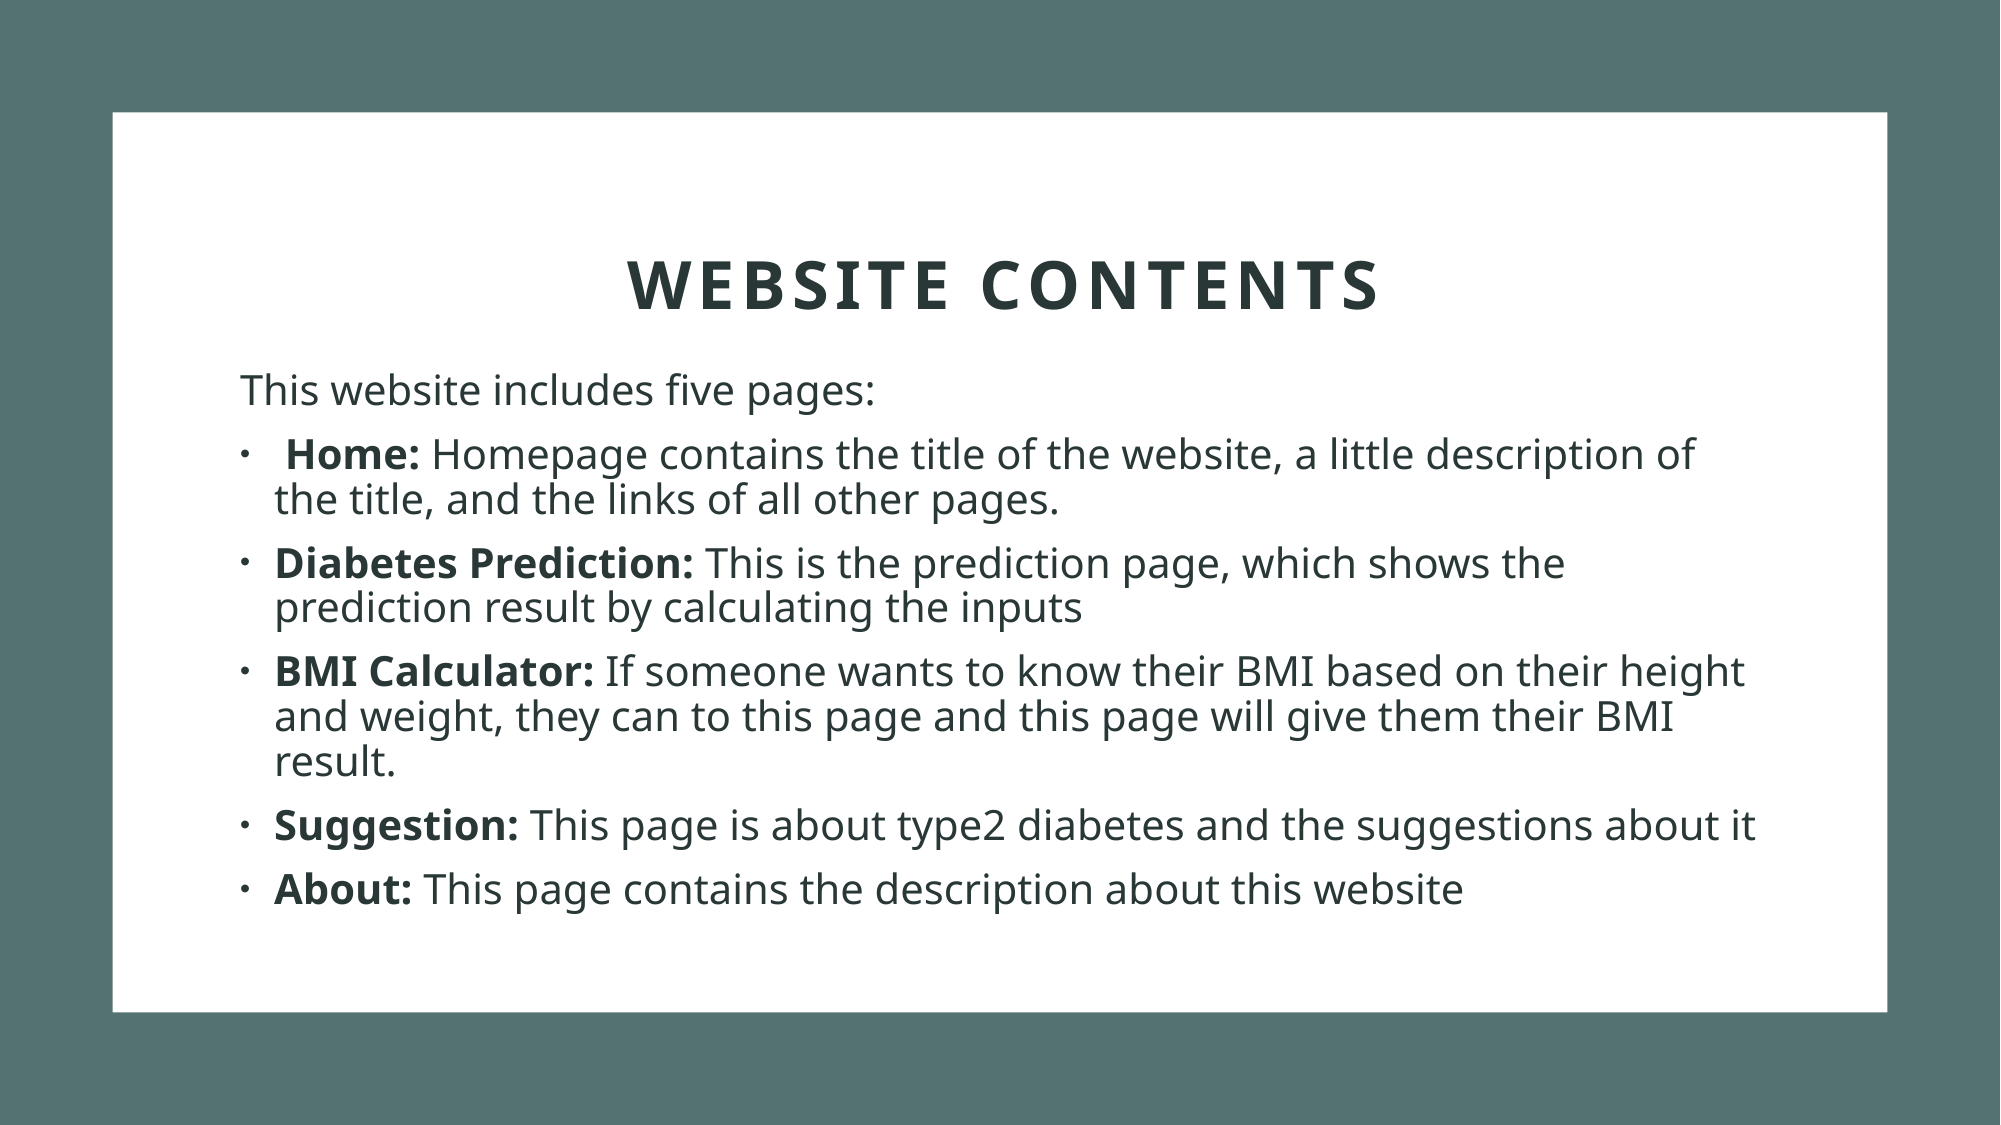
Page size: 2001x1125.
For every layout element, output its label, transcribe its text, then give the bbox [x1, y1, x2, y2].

text_box [111, 111, 1888, 1013]
text_box [0, 0, 2000, 1125]
list This website includes five pages: Home: Homepage contains the title of the website, a little description of the title, and the links of all other pages. Diabetes Prediction: This is the prediction page, which shows the prediction result by calculating the inputs BMI Calculator: If someone wants to know their BMI based on their height and weight, they can to this page and this page will give them their BMI result. Suggestion: This page is about type2 diabetes and the suggestions about it About: This page contains the description about this website [225, 361, 1782, 943]
title Website Contents [225, 165, 1782, 332]
